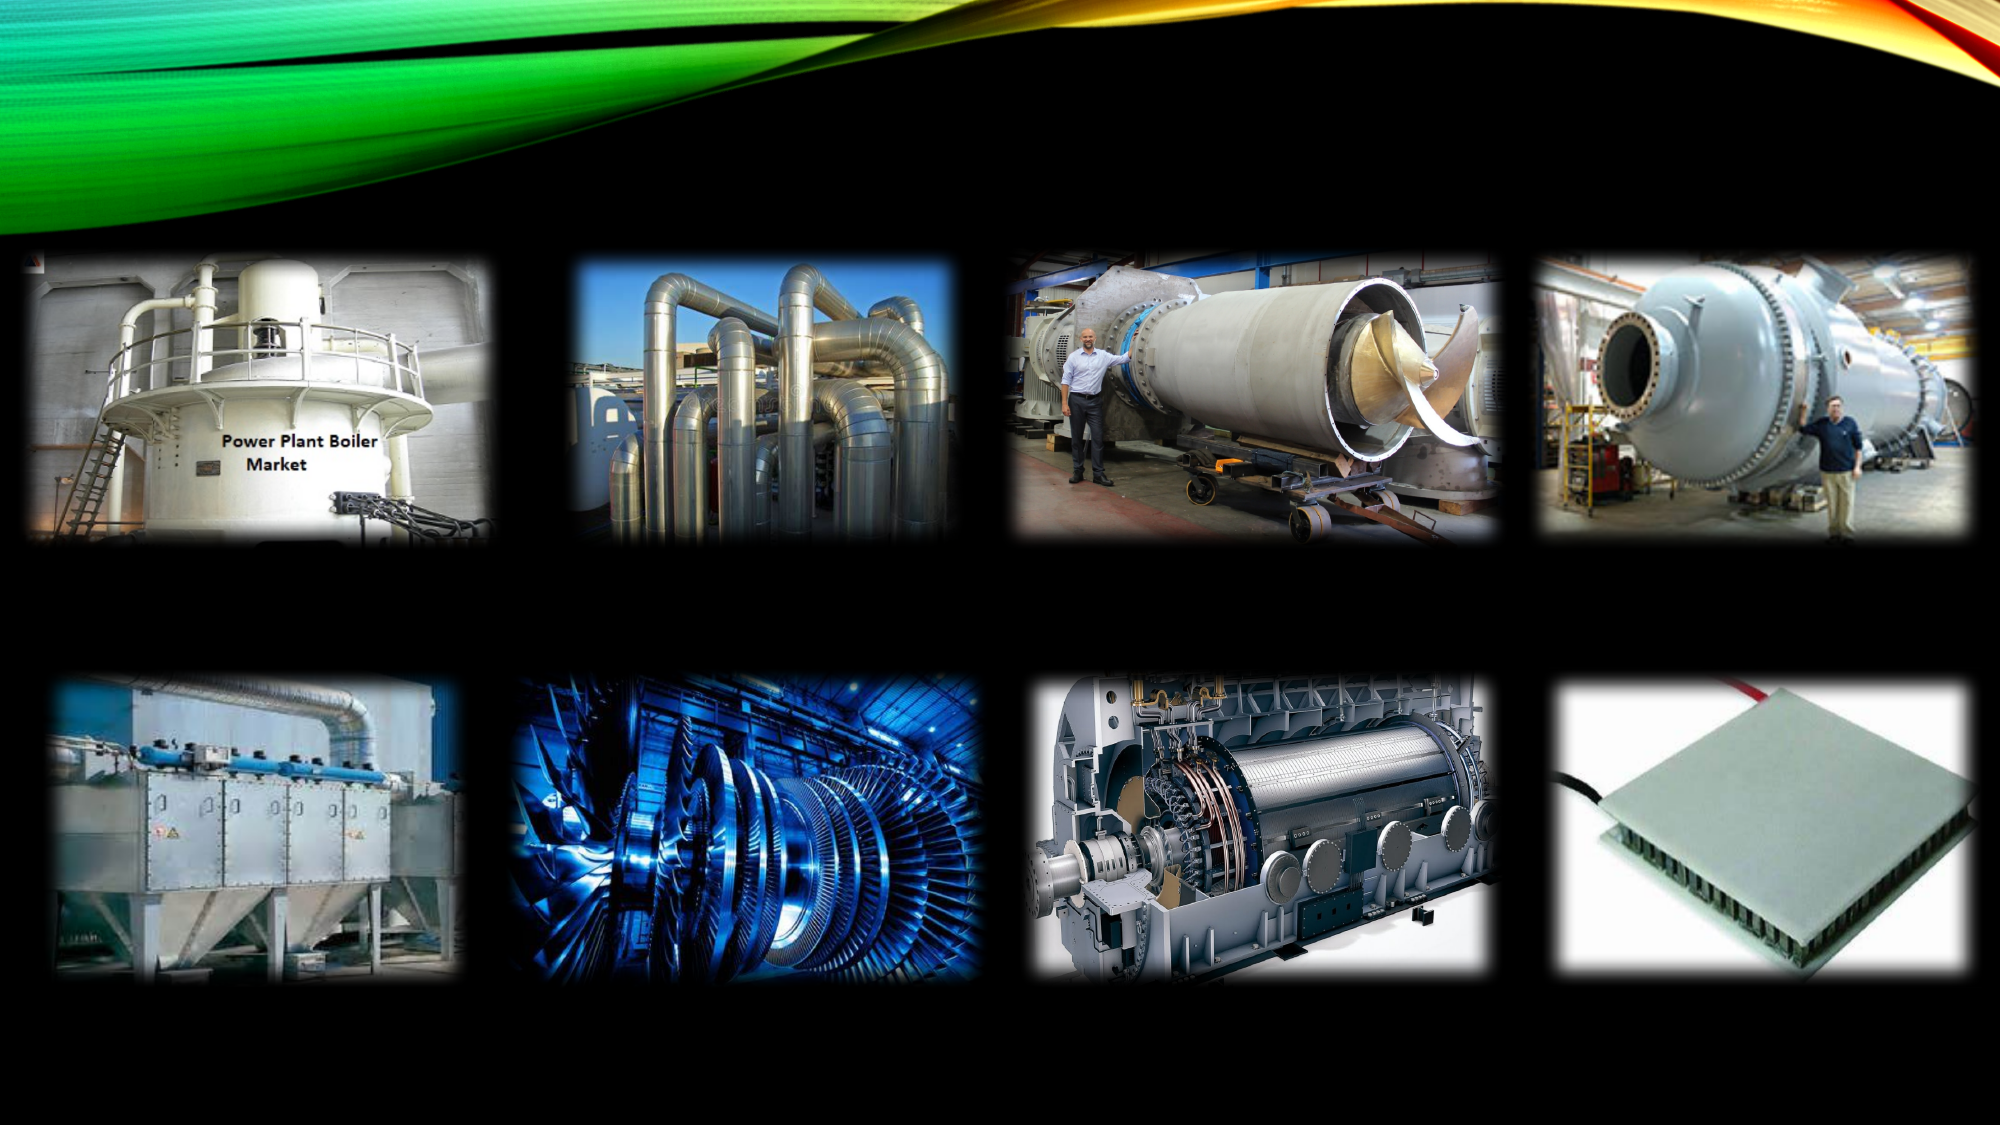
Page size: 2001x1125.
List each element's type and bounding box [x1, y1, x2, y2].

picture [40, 666, 471, 990]
picture [1018, 666, 1504, 990]
picture [999, 245, 1509, 552]
picture [561, 245, 967, 552]
picture [16, 245, 506, 552]
picture [0, 0, 2000, 237]
picture [1540, 666, 1984, 990]
picture [504, 666, 990, 990]
picture [1525, 245, 1984, 552]
